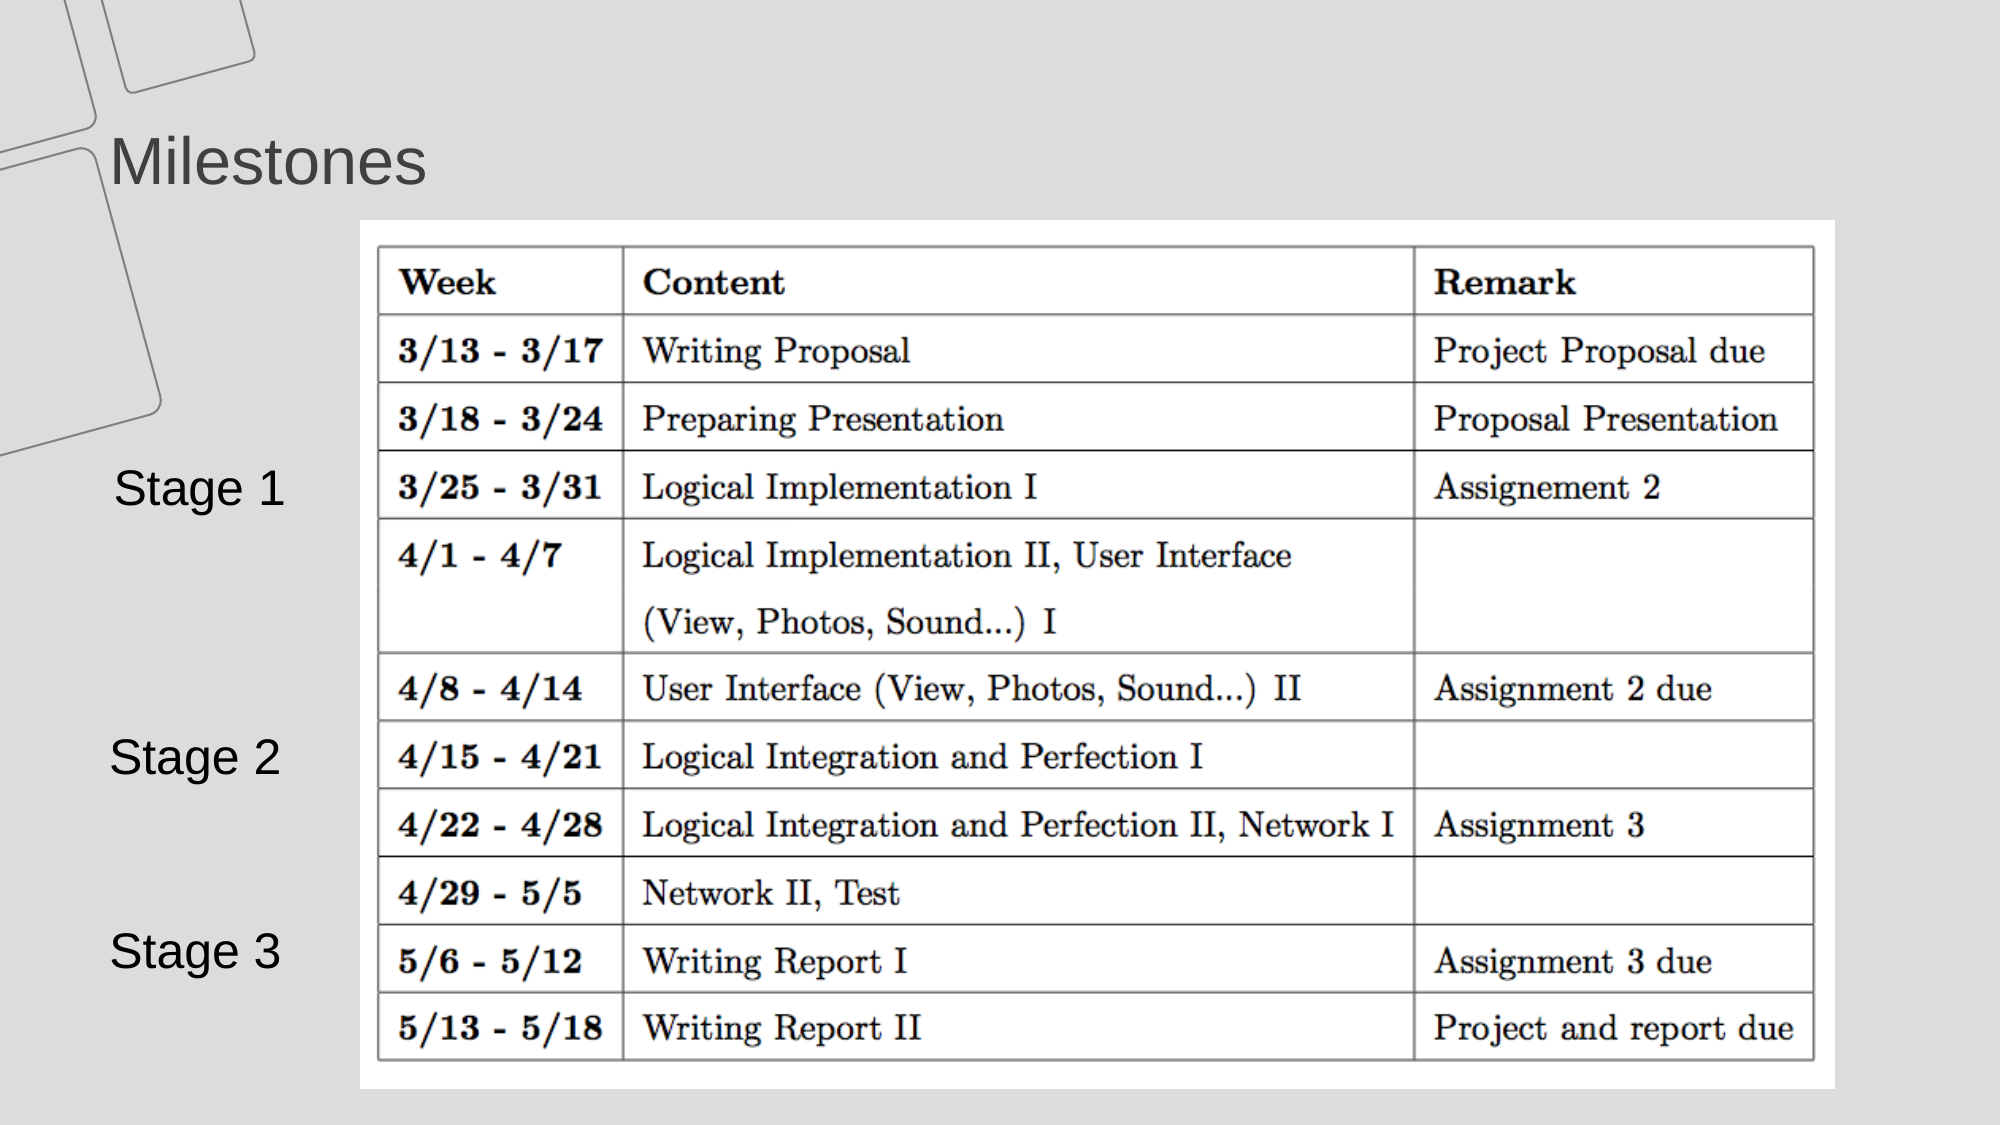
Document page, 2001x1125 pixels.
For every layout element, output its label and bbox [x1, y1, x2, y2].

text_box [94, 220, 1835, 1089]
text_box [0, 0, 501, 449]
